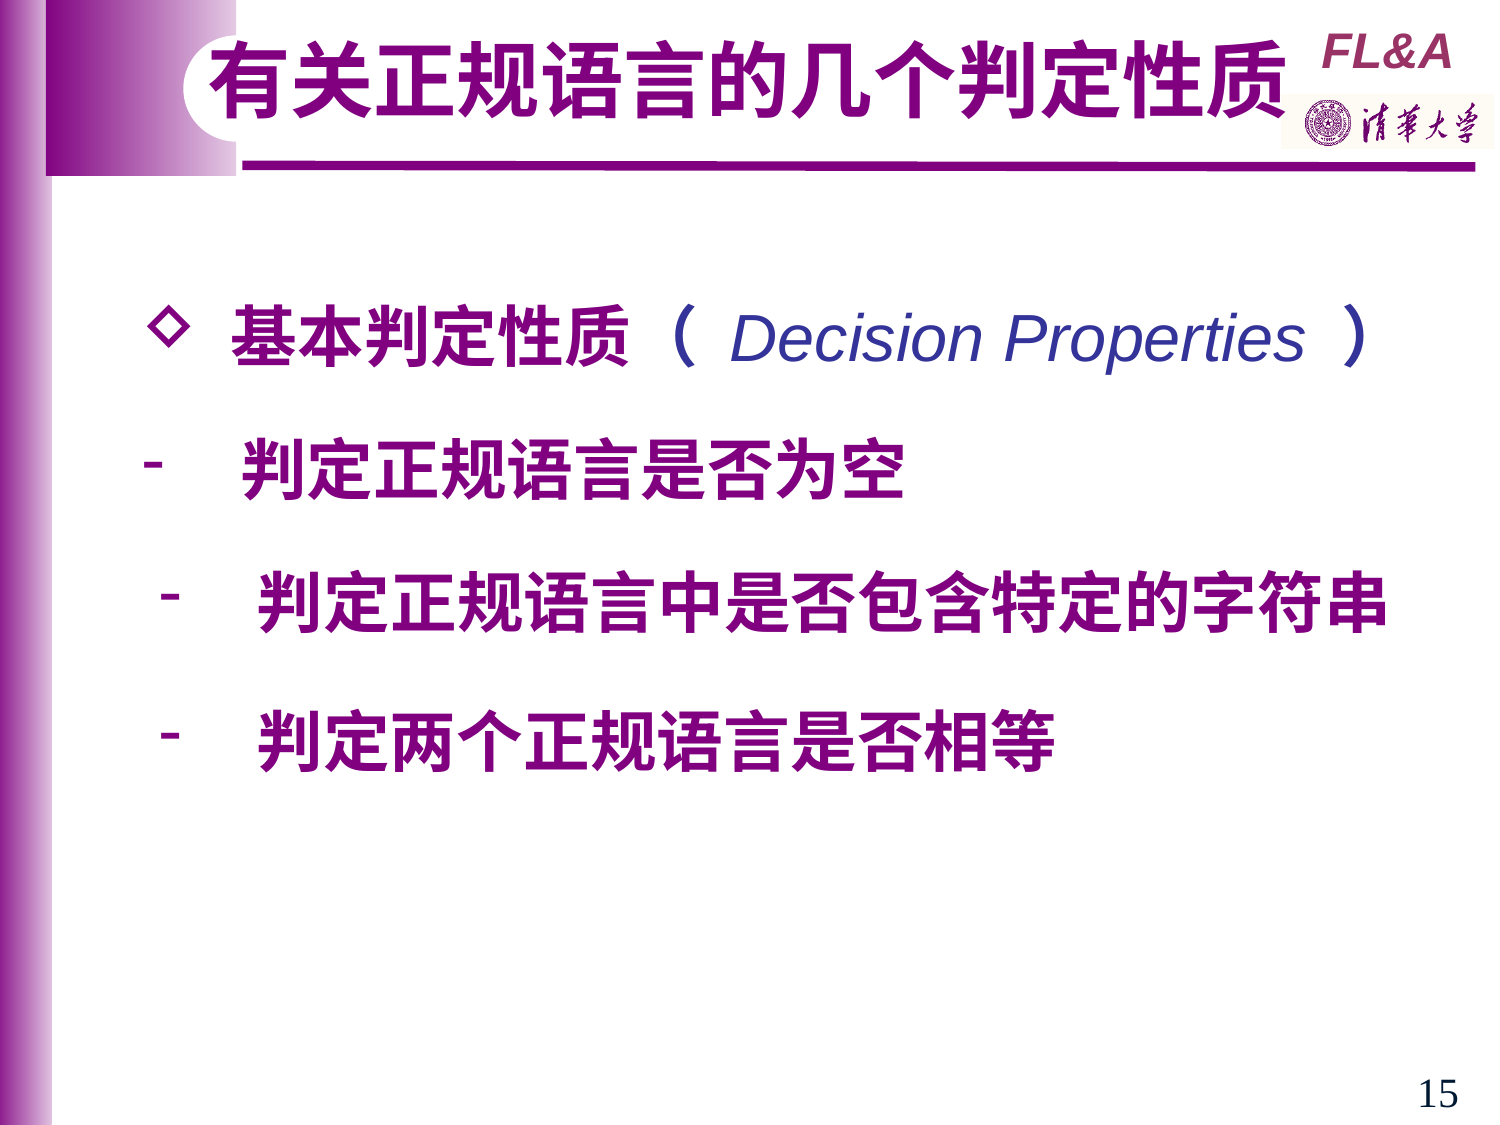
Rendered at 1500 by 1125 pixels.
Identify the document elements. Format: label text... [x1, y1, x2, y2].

picture [1281, 94, 1495, 149]
text_box 基本判定性质（ Decision Properties ） [124, 287, 1463, 383]
text_box 判定两个正规语言是否相等 [105, 691, 1073, 787]
text_box 判定正规语言中是否包含特定的字符串 [105, 553, 1407, 649]
text_box 有关正规语言的几个判定性质 [192, 32, 1305, 137]
text_box 判定正规语言是否为空 [88, 420, 1064, 516]
text_box 15 [1376, 1058, 1500, 1124]
